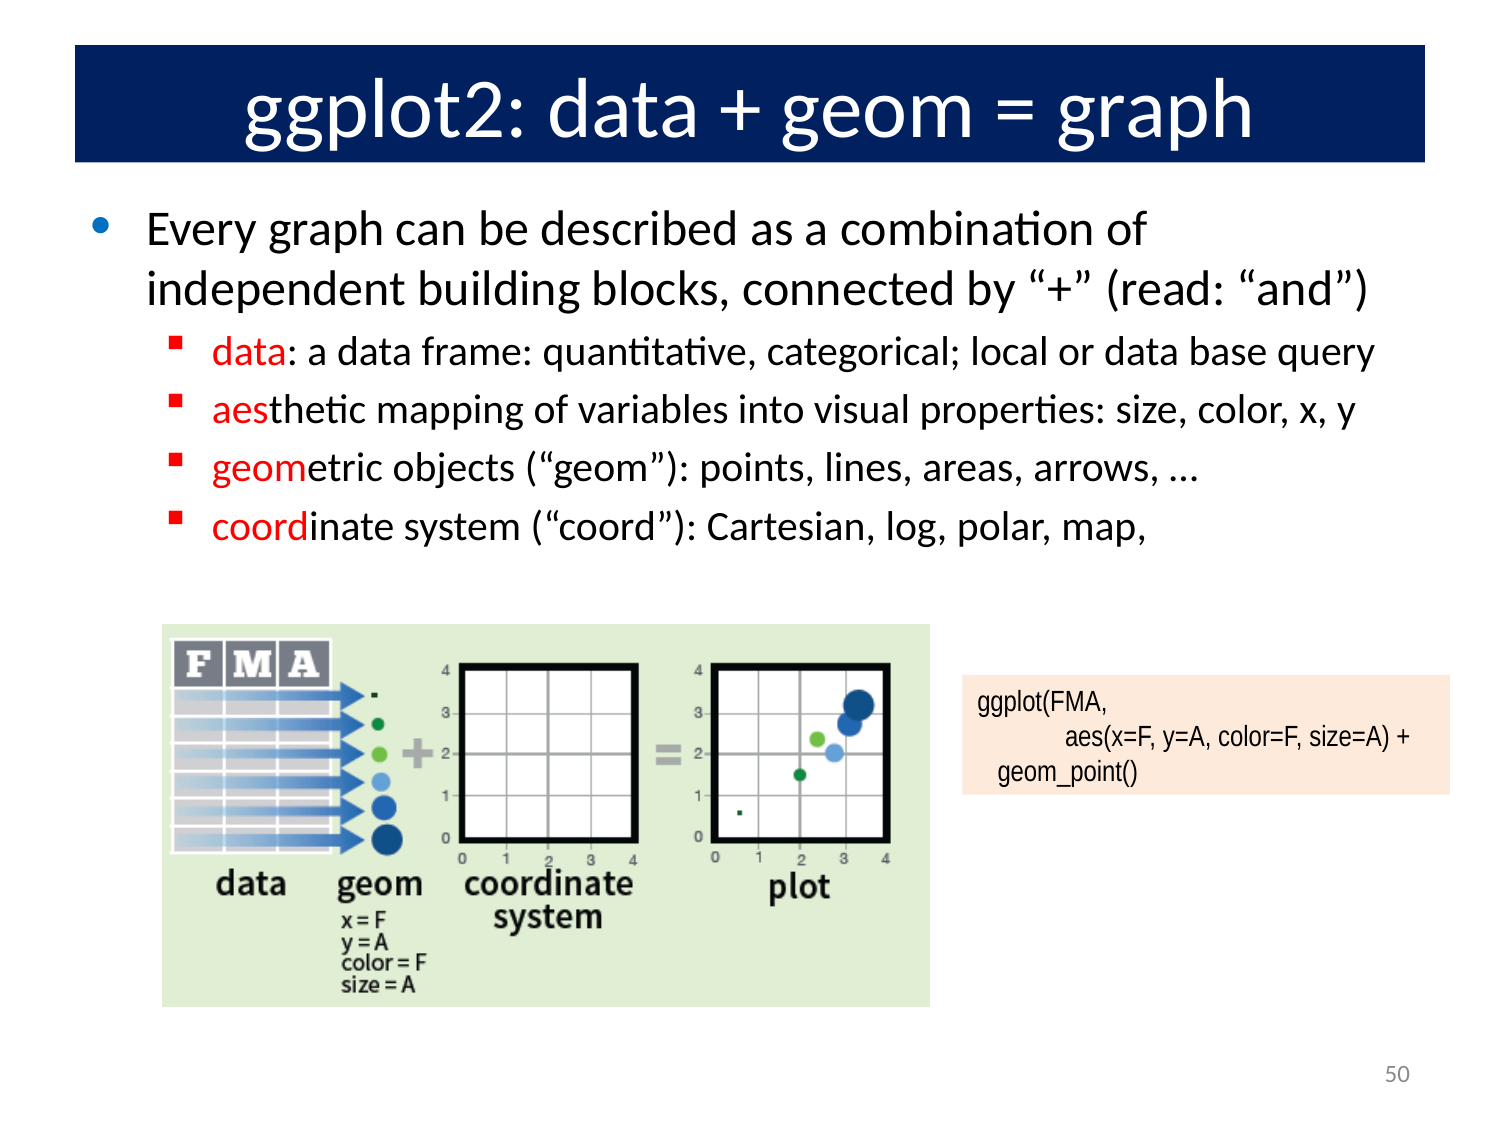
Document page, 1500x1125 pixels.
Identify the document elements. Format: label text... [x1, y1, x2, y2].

title ggplot2: data + geom = graph [75, 45, 1425, 163]
list Every graph can be described as a combination of independent building blocks, connected by “+” (read: “and”) data: a data frame: quantitative, categorical; local or data base query aesthetic mapping of variables into visual properties: size, color, x, y geometric objects (“geom”): points, lines, areas, arrows, … coordinate system (“coord”): Cartesian, log, polar, map, [75, 187, 1425, 1025]
slide_number 50 [1074, 1042, 1425, 1103]
text_box ggplot(FMA, aes(x=F, y=A, color=F, size=A) + geom_point() [962, 674, 1450, 795]
picture [162, 624, 930, 1007]
